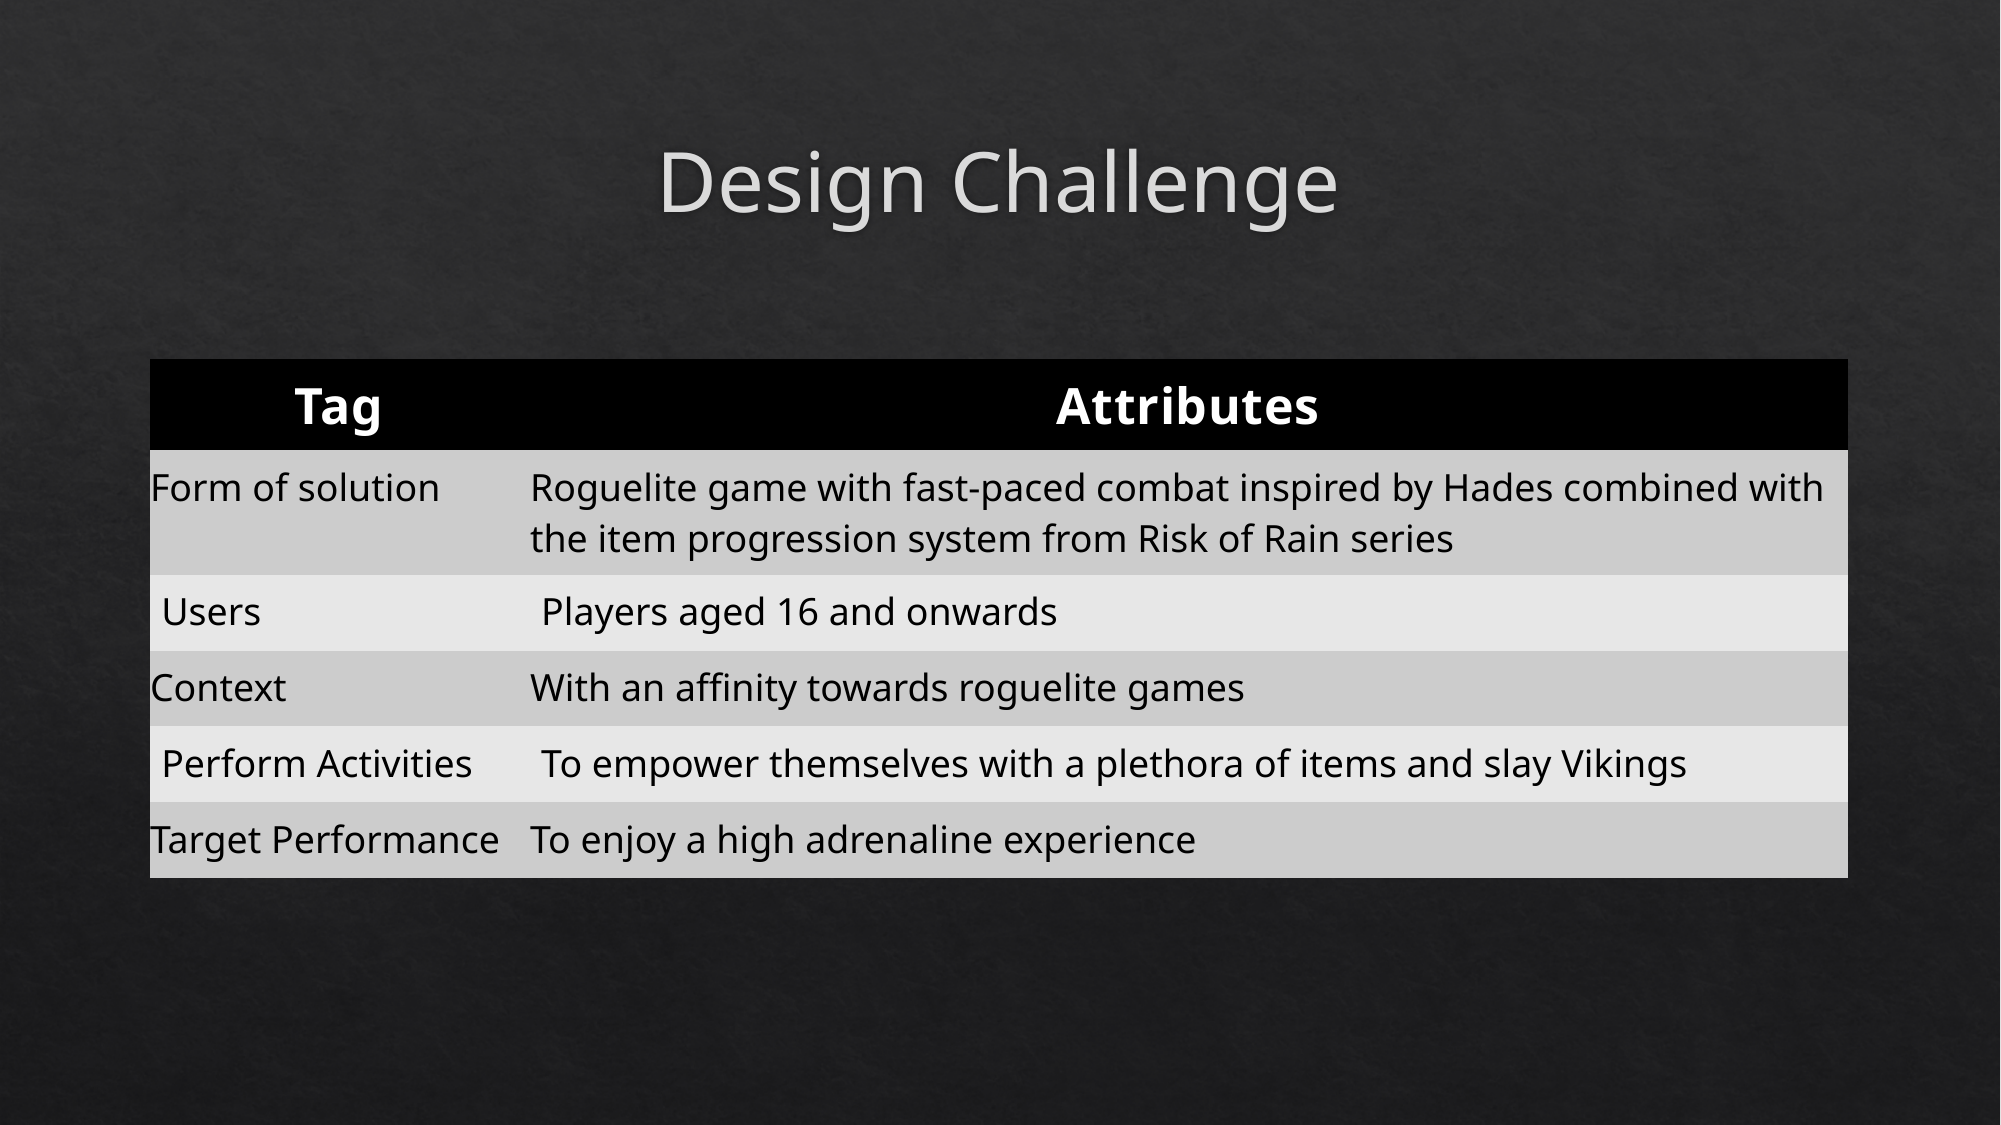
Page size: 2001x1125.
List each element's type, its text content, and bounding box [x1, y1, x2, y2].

table_cell Form of solution [150, 450, 530, 575]
table_cell Roguelite game with fast-paced combat inspired by Hades combined with the item progression system from Risk of Rain series [530, 450, 1848, 575]
table_cell Players aged 16 and onwards [530, 575, 1848, 651]
title Design Challenge [149, 99, 1849, 260]
table_cell With an affinity towards roguelite games [530, 651, 1848, 726]
table_cell Target Performance [150, 802, 530, 878]
table_cell Perform Activities [150, 726, 530, 802]
table_cell Users [150, 575, 530, 651]
table_cell To empower themselves with a plethora of items and slay Vikings [530, 726, 1848, 802]
table_header Attributes [530, 359, 1848, 450]
table_cell Context [150, 651, 530, 726]
table_cell To enjoy a high adrenaline experience [530, 802, 1848, 878]
table_header Tag [150, 359, 530, 450]
